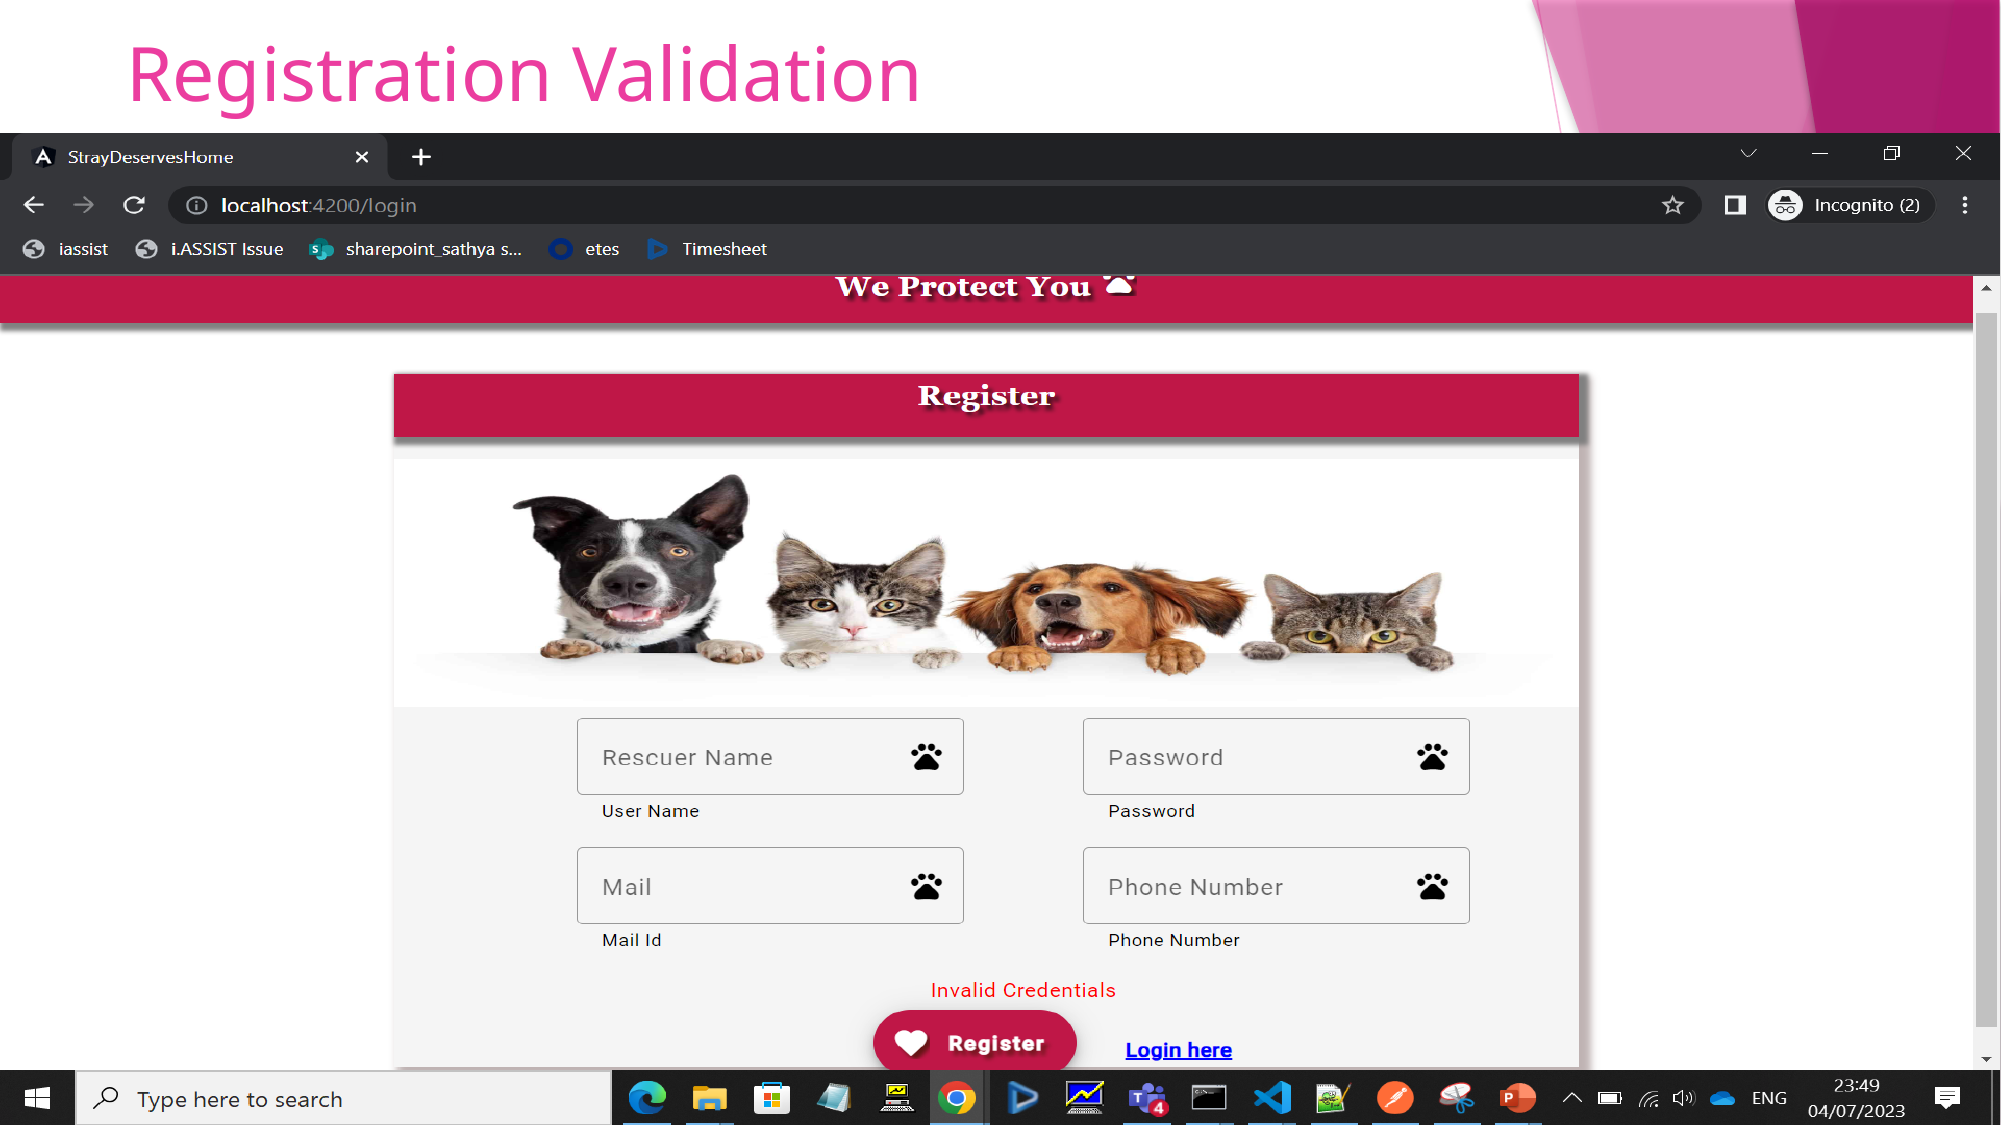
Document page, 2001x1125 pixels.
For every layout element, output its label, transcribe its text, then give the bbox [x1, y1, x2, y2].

title Registration Validation [111, 18, 1522, 131]
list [0, 133, 2000, 1125]
